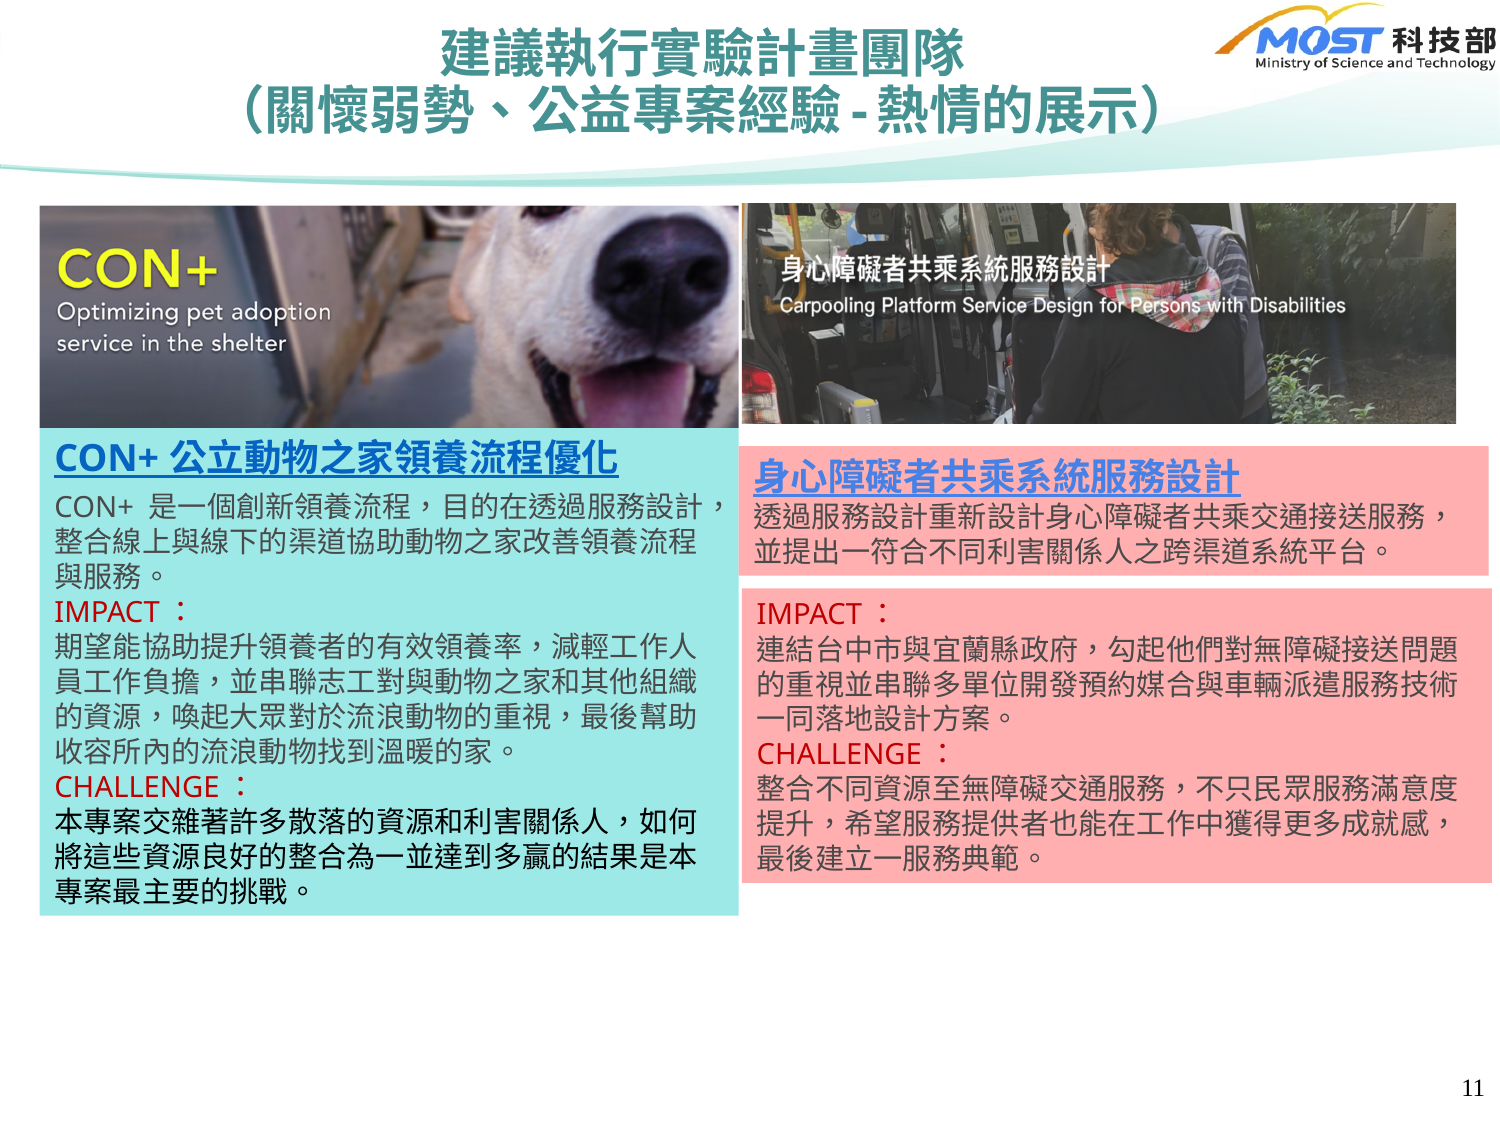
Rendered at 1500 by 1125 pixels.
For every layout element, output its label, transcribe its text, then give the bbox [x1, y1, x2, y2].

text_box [39, 203, 1492, 912]
title 建議執行實驗計畫團隊 （關懷弱勢、公益專案經驗-熱情的展示） [0, 18, 1405, 150]
picture [0, 0, 1500, 187]
slide_number 11 [1162, 1063, 1500, 1124]
